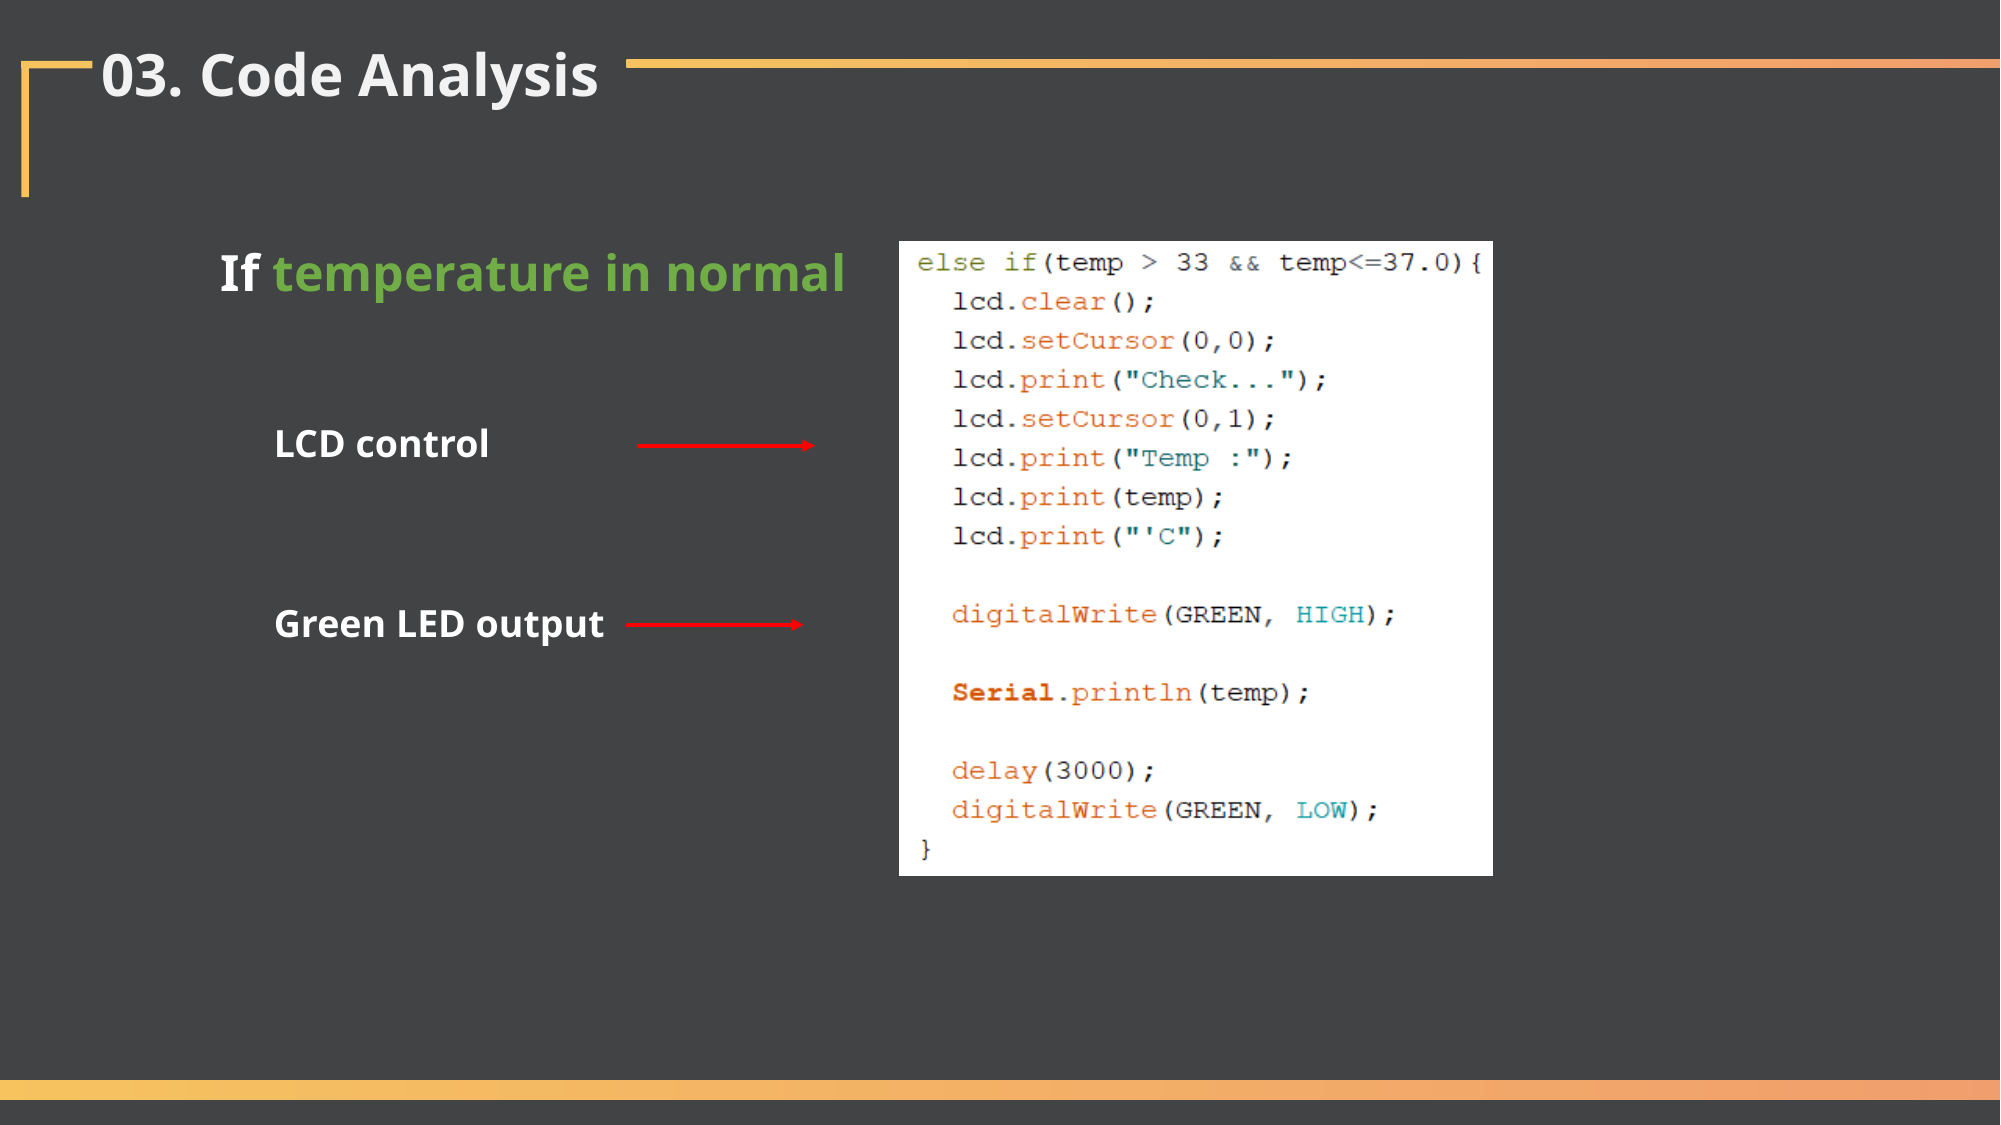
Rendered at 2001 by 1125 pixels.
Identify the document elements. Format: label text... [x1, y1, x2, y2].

text_box 03. Code Analysis [86, 30, 627, 116]
text_box If temperature in normal [206, 174, 963, 490]
text_box [30, 60, 94, 69]
text_box LCD control Green LED output [258, 490, 899, 743]
text_box [627, 59, 2000, 68]
text_box [0, 1079, 2000, 1101]
text_box [20, 60, 30, 198]
picture [899, 241, 1493, 876]
